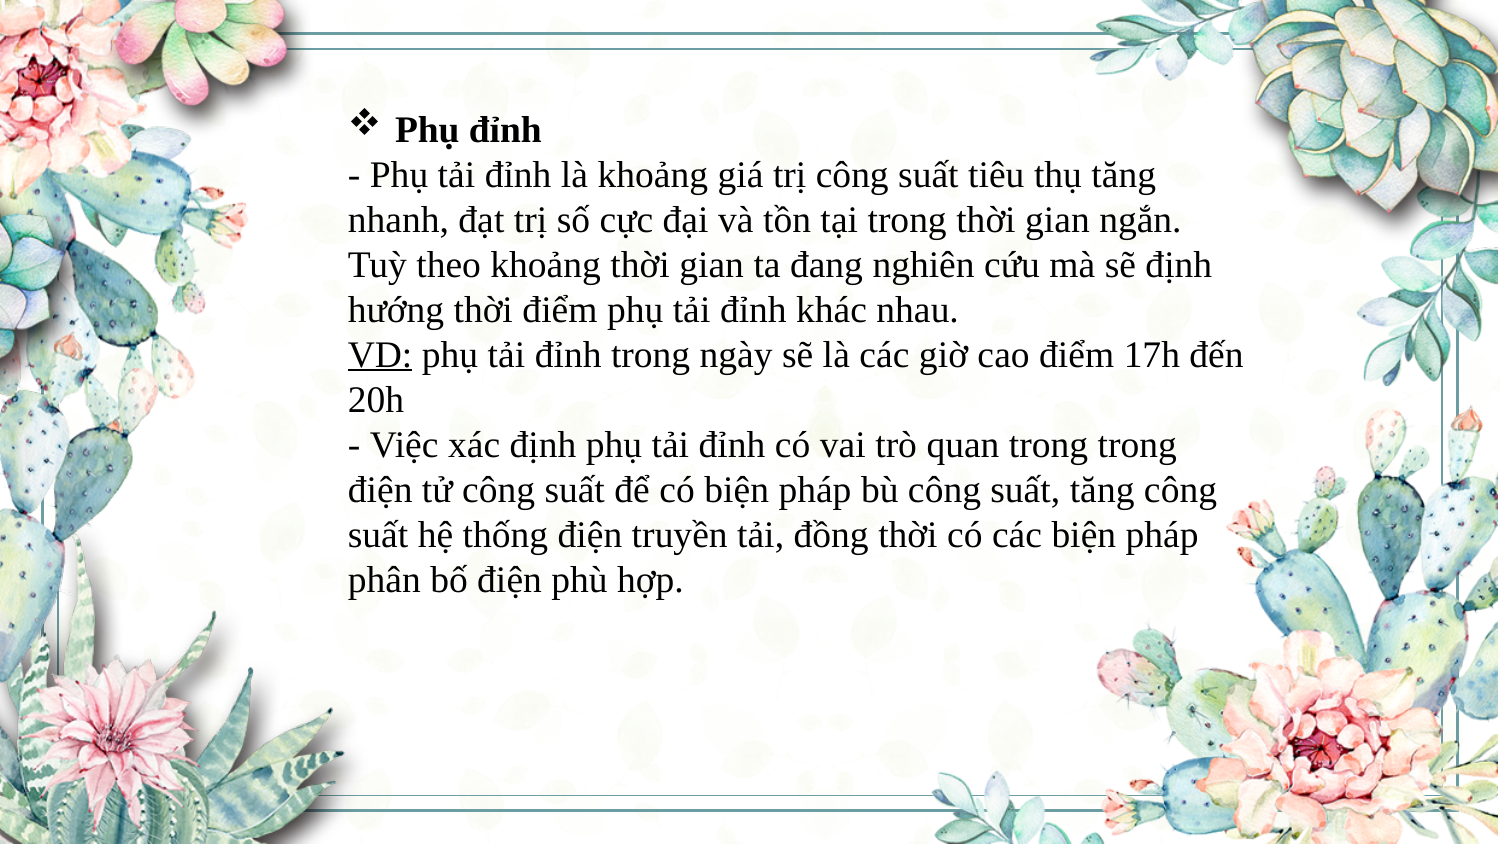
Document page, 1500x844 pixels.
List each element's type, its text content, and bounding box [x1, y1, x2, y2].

picture [0, 0, 1500, 844]
text_box Phụ đỉnh - Phụ tải đỉnh là khoảng giá trị công suất tiêu thụ tăng nhanh, đạt trị số cực đại và tồn tại trong thời gian ngắn. Tuỳ theo khoảng thời gian ta đang nghiên cứu mà sẽ định hướng thời điểm phụ tải đỉnh khác nhau. VD: phụ tải đỉnh trong ngày sẽ là các giờ cao điểm 17h đến 20h - Việc xác định phụ tải đỉnh có vai trò quan trong trong điện tử công suất để có biện pháp bù công suất, tăng công suất hệ thống điện truyền tải, đồng thời có các biện pháp phân bố điện phù hợp. [333, 97, 1262, 652]
